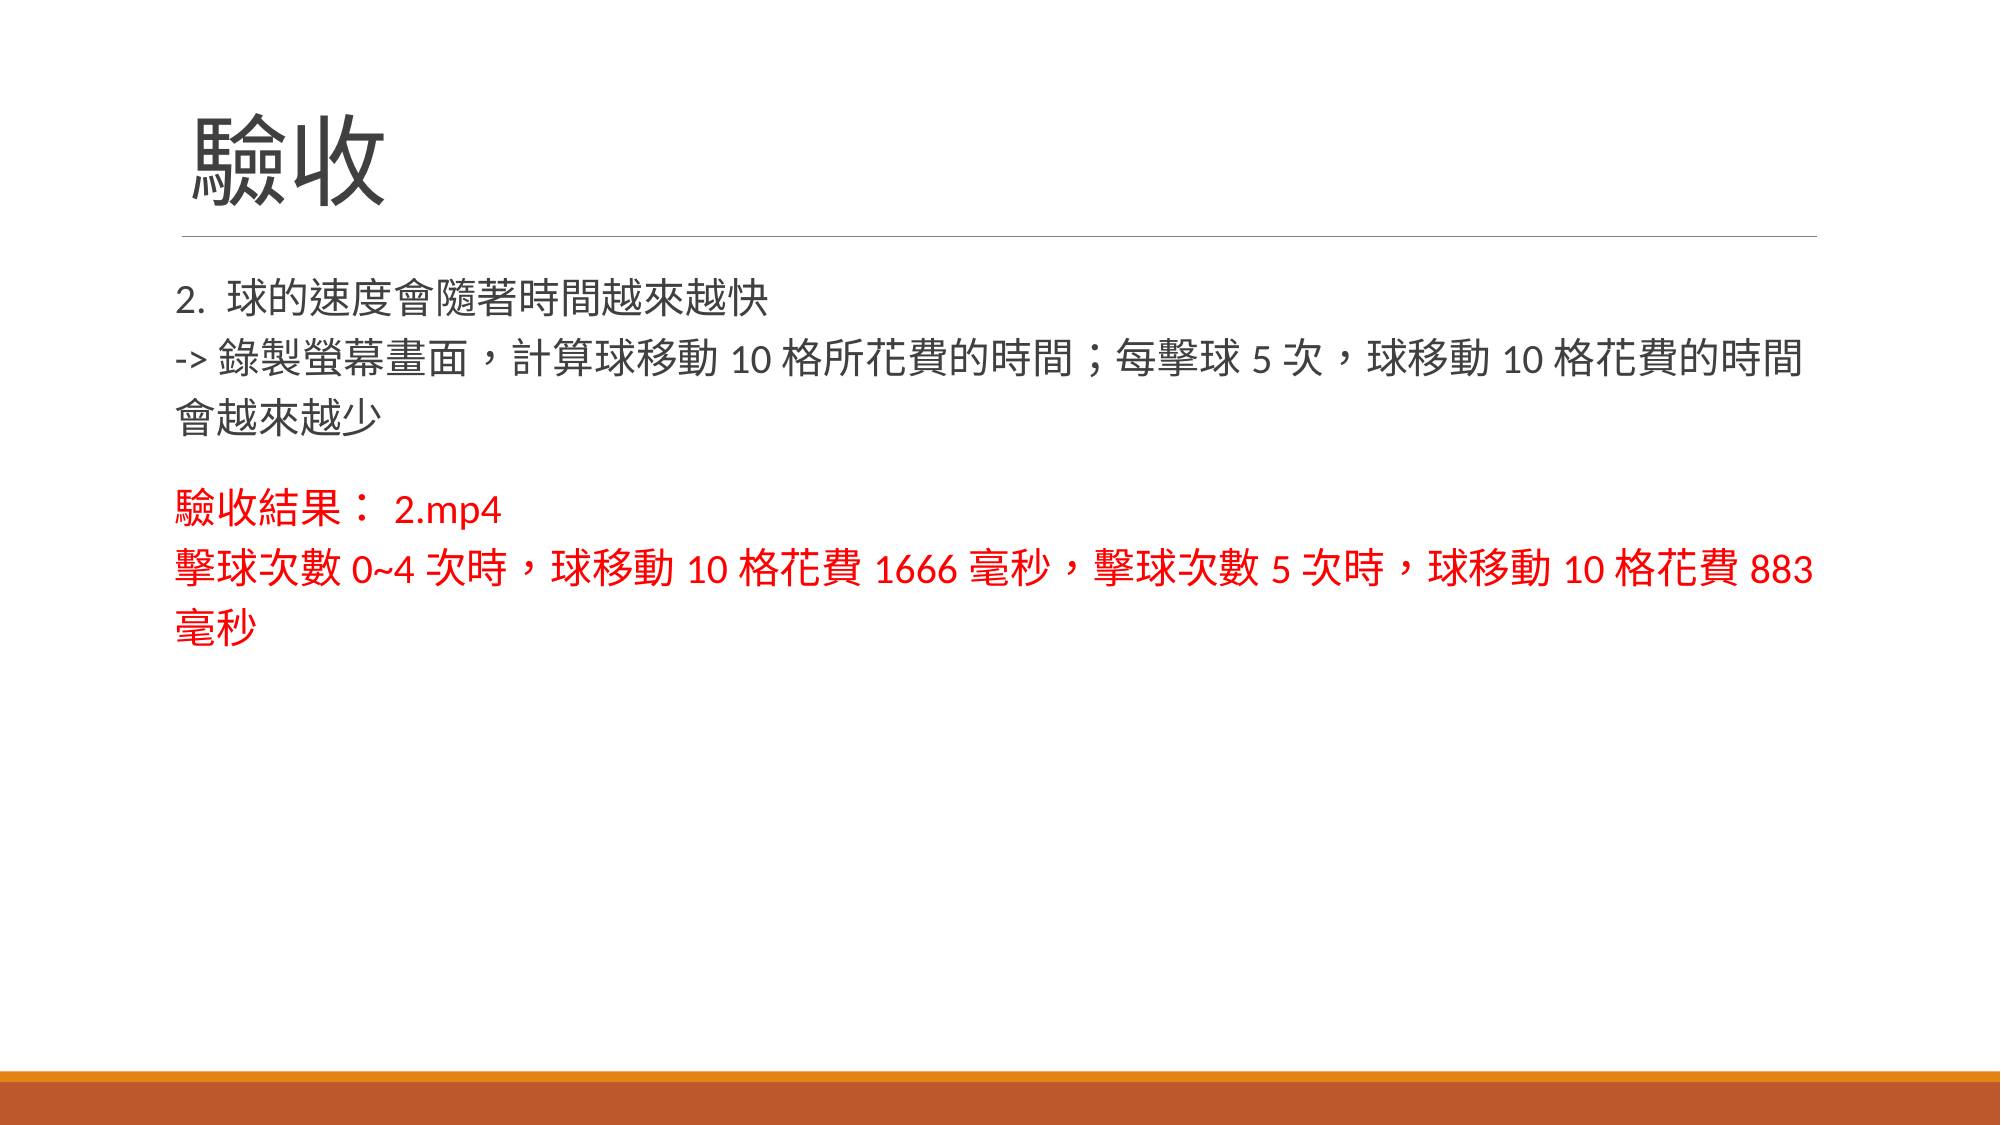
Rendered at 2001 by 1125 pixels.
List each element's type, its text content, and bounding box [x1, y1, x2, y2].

title 驗收 [174, 0, 1825, 227]
list 2. 球的速度會隨著時間越來越快 ->錄製螢幕畫面，計算球移動10格所花費的時間；每擊球5次，球移動10格花費的時間會越來越少 驗收結果：2.mp4 擊球次數0~4次時，球移動10格花費1666毫秒，擊球次數5次時，球移動10格花費883毫秒 [174, 254, 1825, 915]
